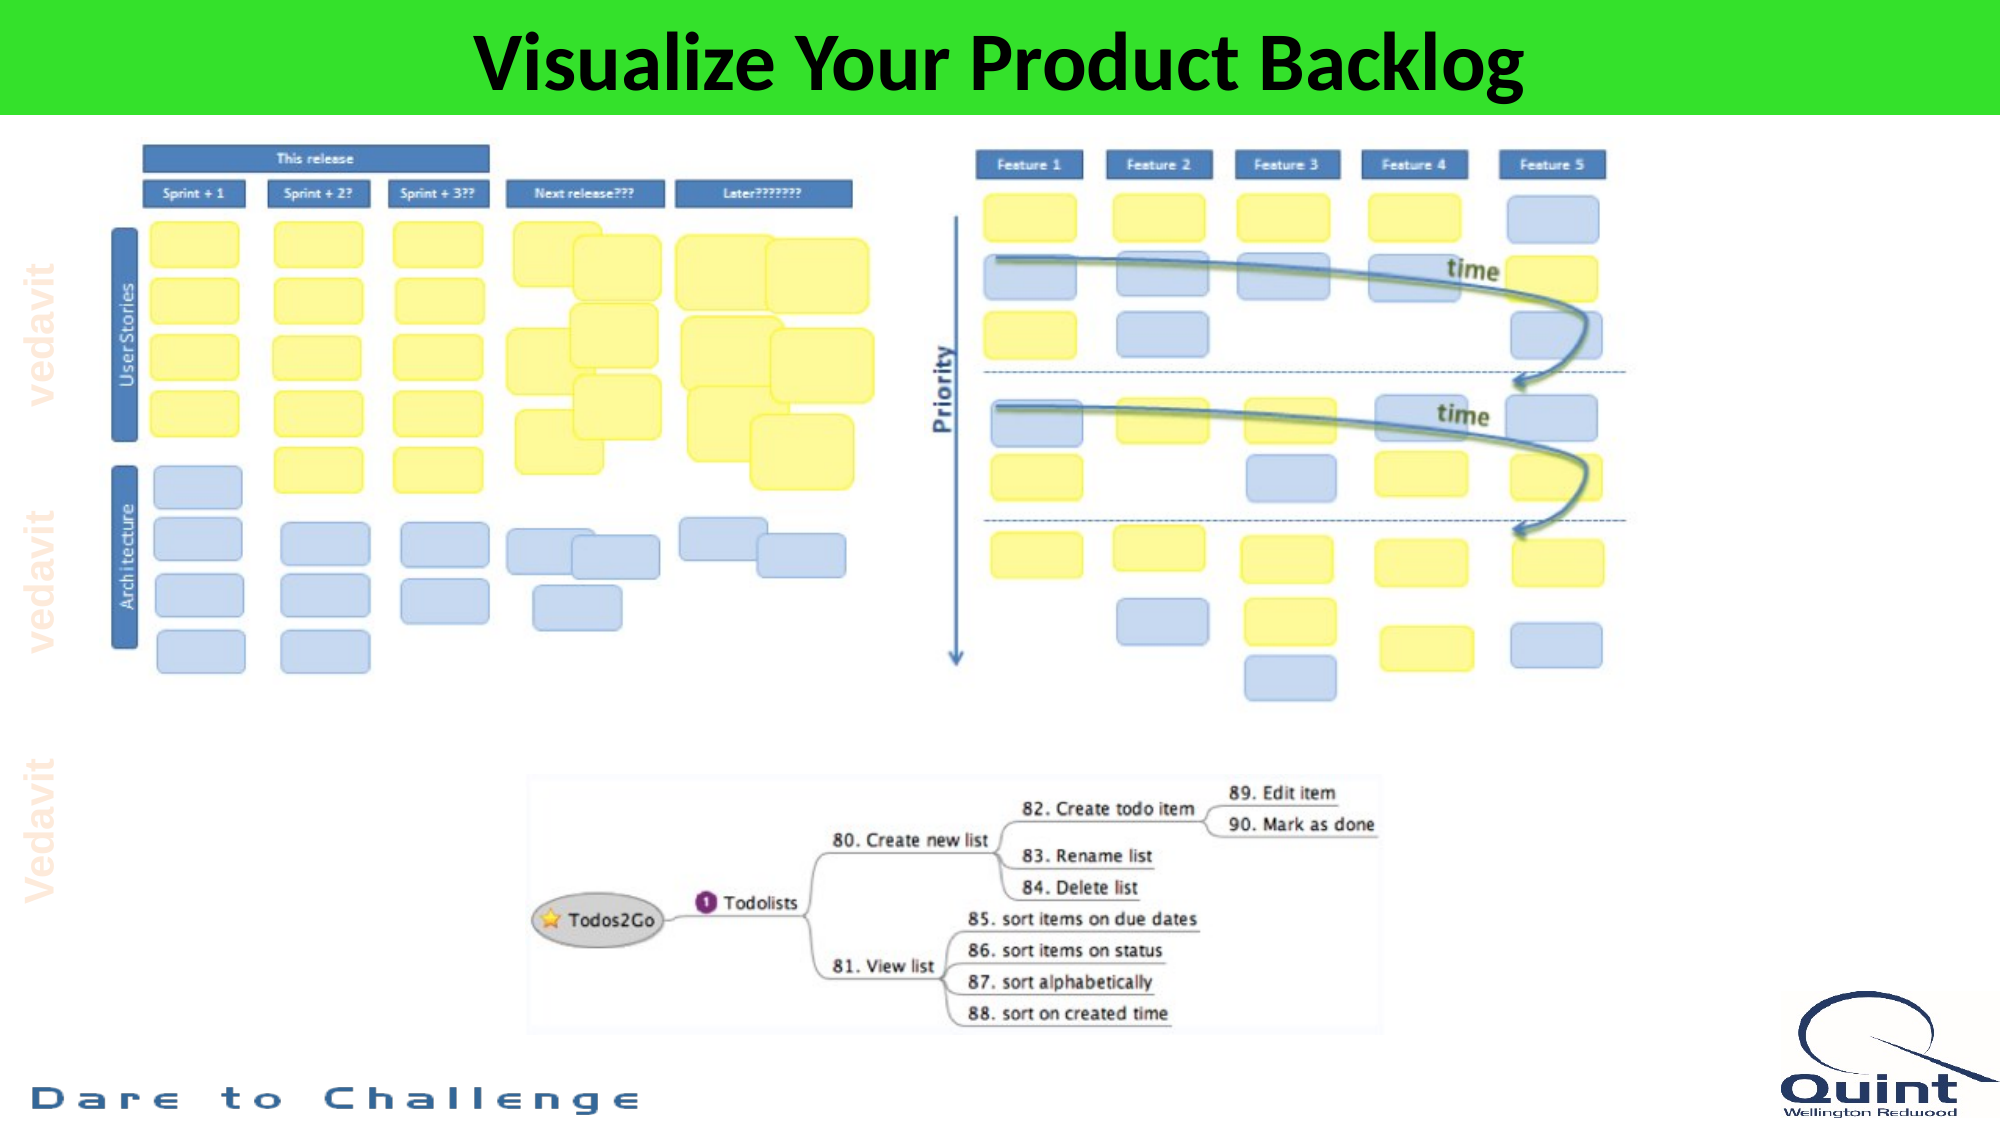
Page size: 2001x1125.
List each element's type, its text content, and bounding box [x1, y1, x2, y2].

picture [924, 137, 1640, 715]
picture [524, 774, 1385, 1035]
picture [99, 137, 890, 685]
picture [1781, 991, 2000, 1118]
title Visualize Your Product Backlog [0, 0, 2000, 115]
picture [0, 1071, 690, 1125]
